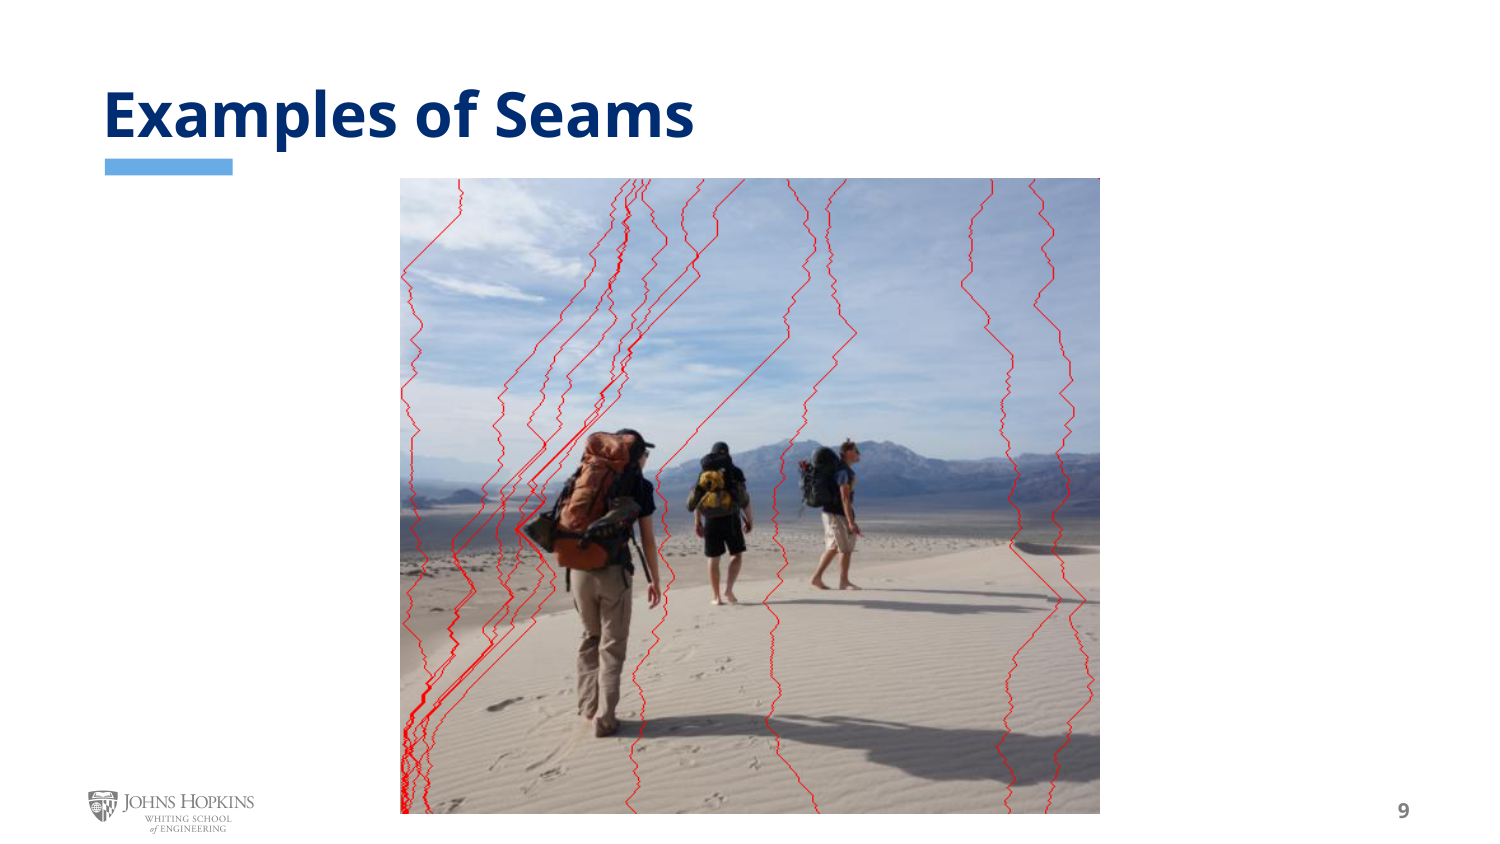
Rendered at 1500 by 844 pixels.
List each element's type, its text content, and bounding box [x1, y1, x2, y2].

picture [400, 177, 1101, 814]
title Examples of Seams [86, 17, 1414, 159]
